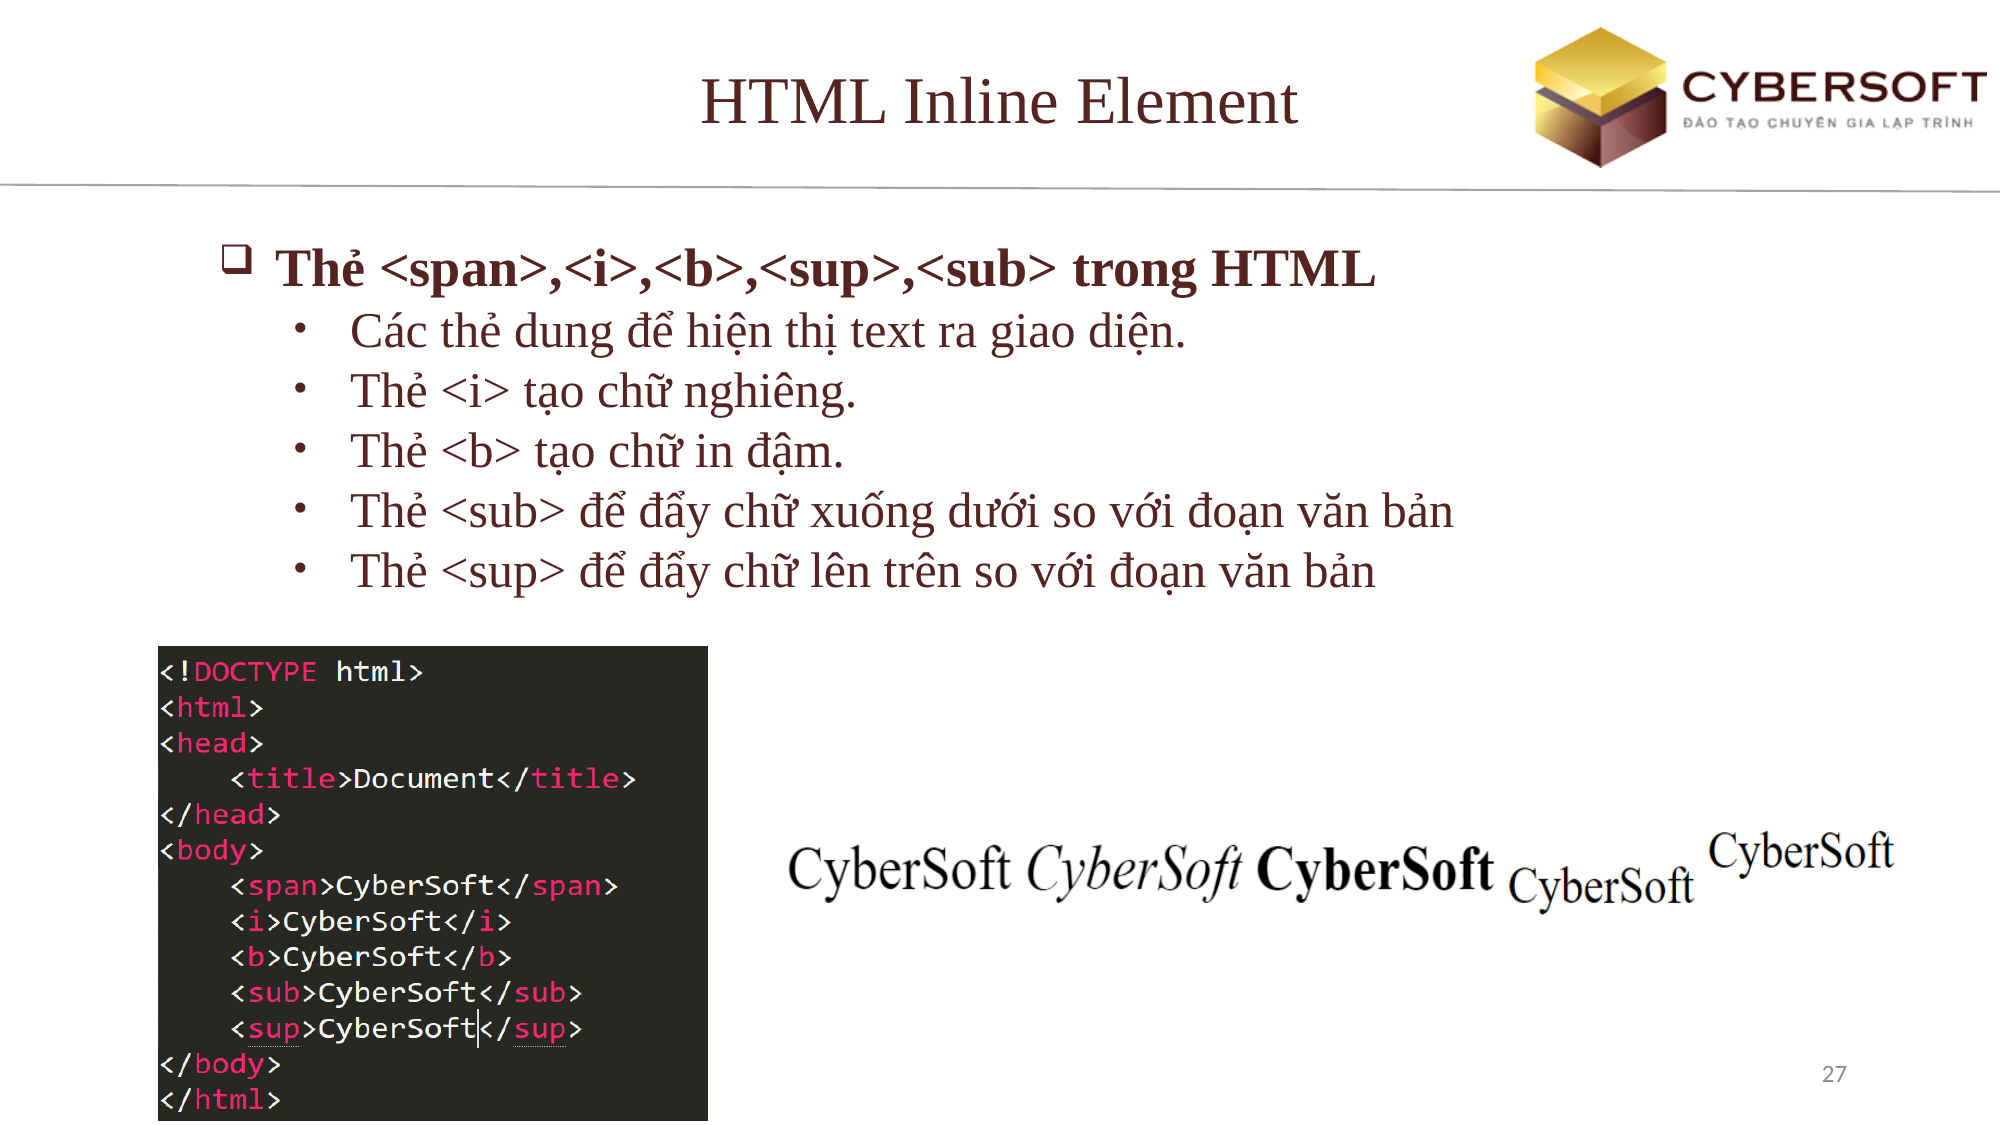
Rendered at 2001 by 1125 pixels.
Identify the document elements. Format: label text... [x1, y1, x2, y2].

text_box HTML Inline Element [661, 49, 1339, 145]
slide_number 27 [1412, 1042, 1863, 1103]
picture [784, 811, 1924, 956]
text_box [0, 184, 2000, 192]
picture [1525, 27, 1987, 168]
text_box Thẻ <span>,<i>,<b>,<sup>,<sub> trong HTML Các thẻ dung để hiện thị text ra giao diện. Thẻ <i> tạo chữ nghiêng. Thẻ <b> tạo chữ in đậm. Thẻ <sub> để đẩy chữ xuống dưới so với đoạn văn bản Thẻ <sup> để đẩy chữ lên trên so với đoạn văn bản [129, 225, 1871, 605]
picture [158, 646, 708, 1121]
